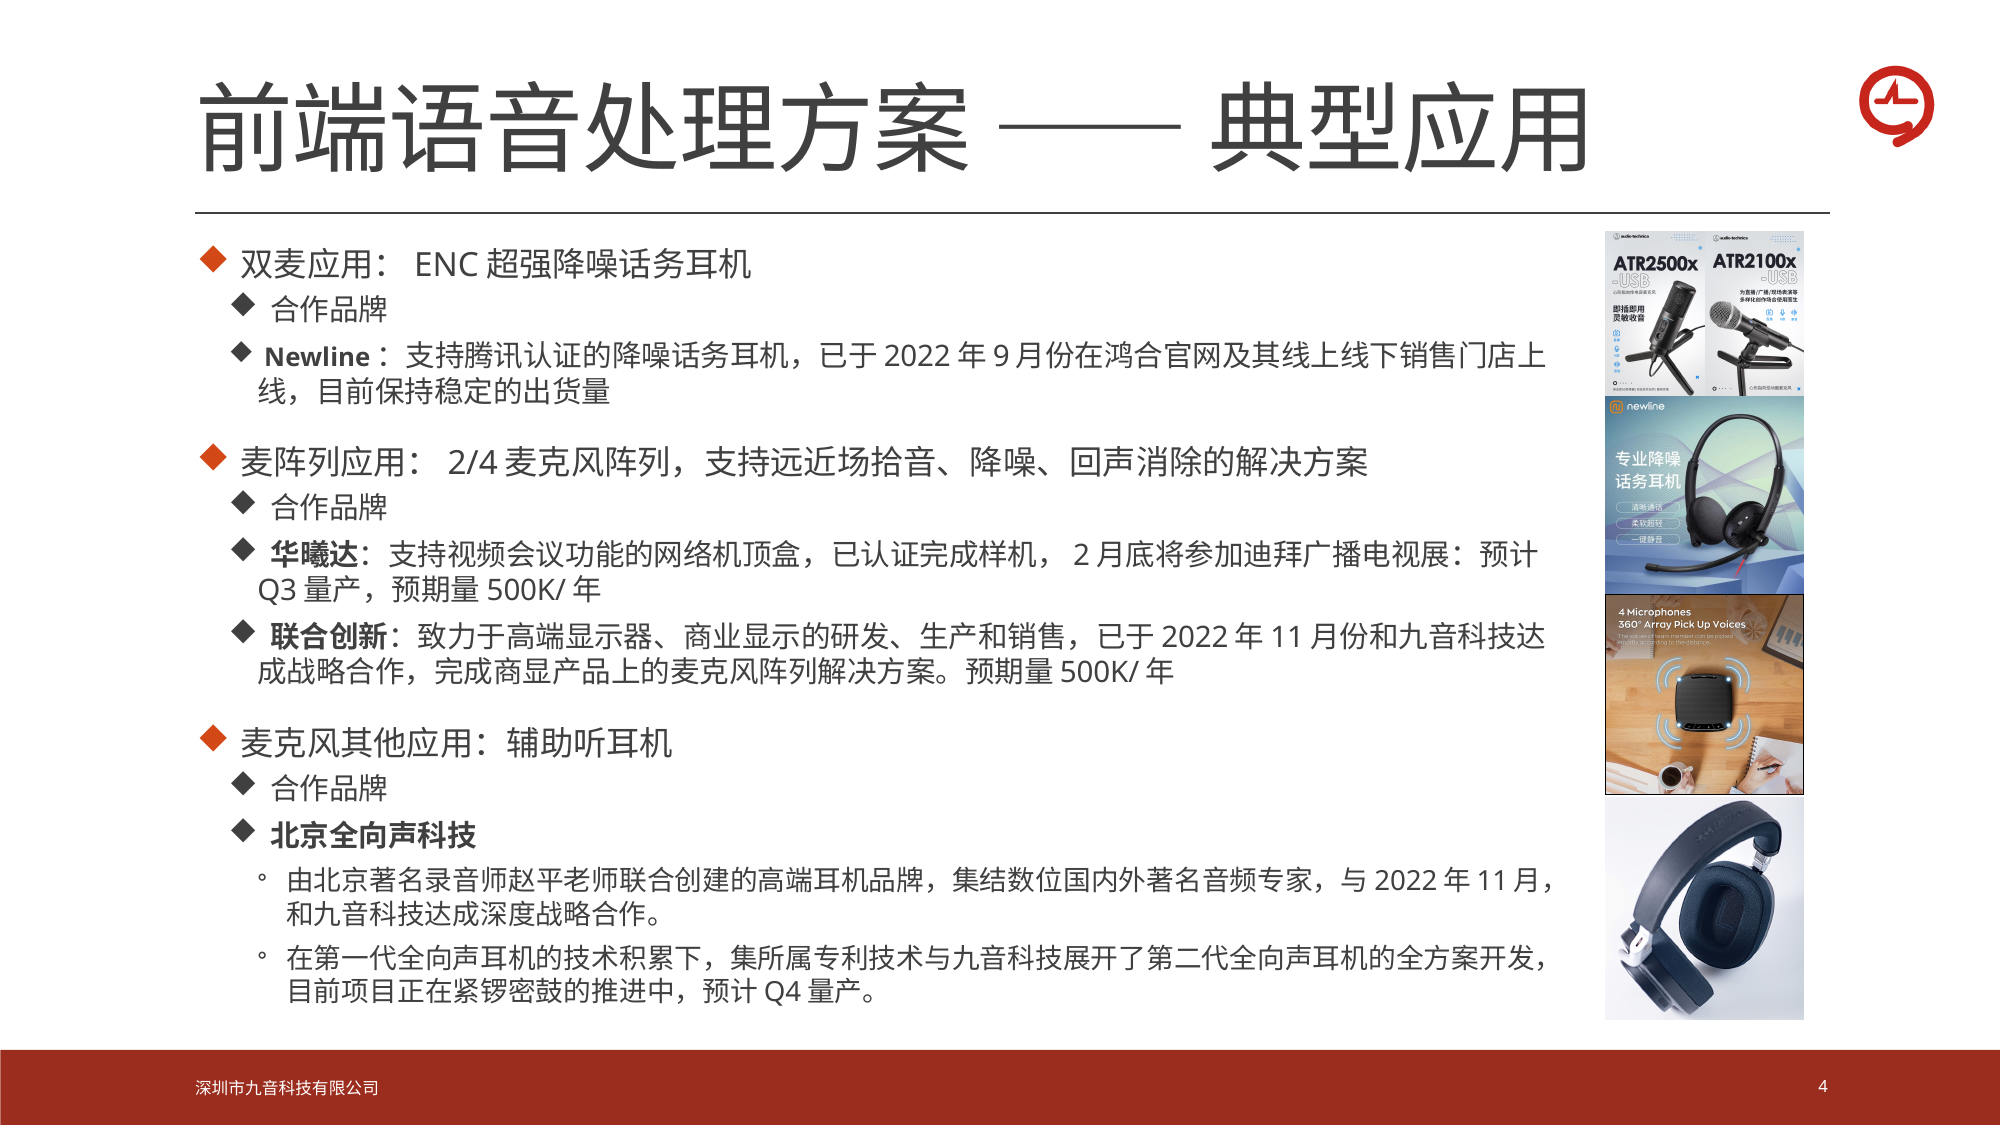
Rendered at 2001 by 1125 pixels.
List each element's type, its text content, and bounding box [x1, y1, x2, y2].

footer 深圳市九音科技有限公司 [180, 1057, 1299, 1118]
slide_number 4 [1803, 1057, 1932, 1118]
picture [1604, 797, 1804, 1020]
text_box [1604, 231, 1805, 395]
list 双麦应用：ENC超强降噪话务耳机 合作品牌 Newline：支持腾讯认证的降噪话务耳机，已于2022年9月份在鸿合官网及其线上线下销售门店上线，目前保持稳定的出货量 麦阵列应用：2/4麦克风阵列，支持远近场拾音、降噪、回声消除的解决方案 合作品牌 华曦达：支持视频会议功能的网络机顶盒，已认证完成样机，2月底将参加迪拜广播电视展：预计Q3量产，预期量500K/年 联合创新：致力于高端显示器、商业显示的研发、生产和销售，已于2022年11月份和九音科技达成战略合作，完成商显产品上的麦克风阵列解决方案。预期量500K/年 麦克风其他应用：辅助听耳机 合作品牌 北京全向声科技 由北京著名录音师赵平老师联合创建的高端耳机品牌，集结数位国内外著名音频专家，与2022年11月，和九音科技达成深度战略合作。 在第一代全向声耳机的技术积累下，集所属专利技术与九音科技展开了第二代全向声耳机的全方案开发，目前项目正在紧锣密鼓的推进中，预计Q4量产。 [196, 231, 1549, 1020]
title 前端语音处理方案 —— 典型应用 [180, 47, 1830, 193]
picture [1845, 49, 1958, 155]
picture [1604, 396, 1804, 795]
